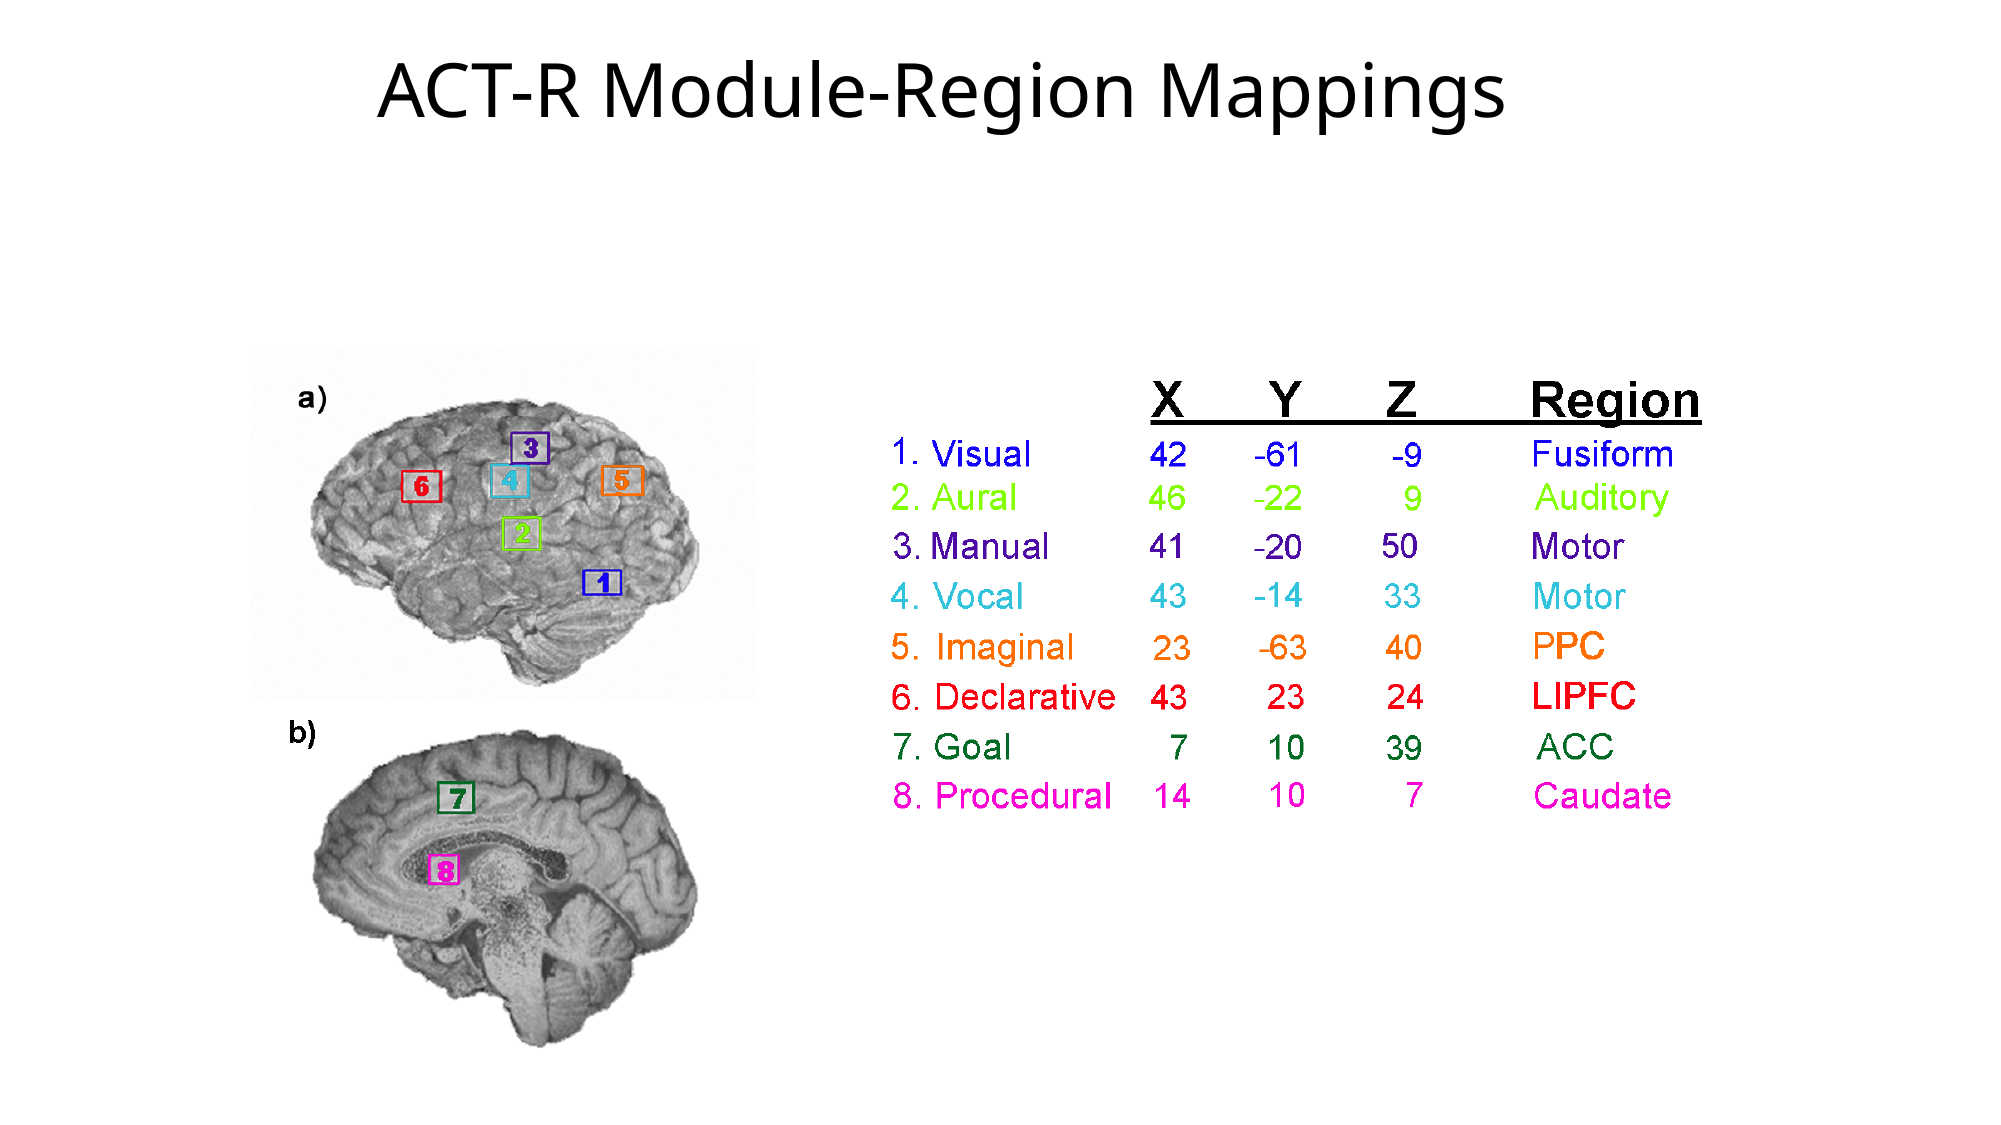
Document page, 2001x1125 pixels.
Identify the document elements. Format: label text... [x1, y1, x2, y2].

title ACT-R Module-Region Mappings [362, 0, 1638, 188]
picture [249, 312, 1725, 1107]
